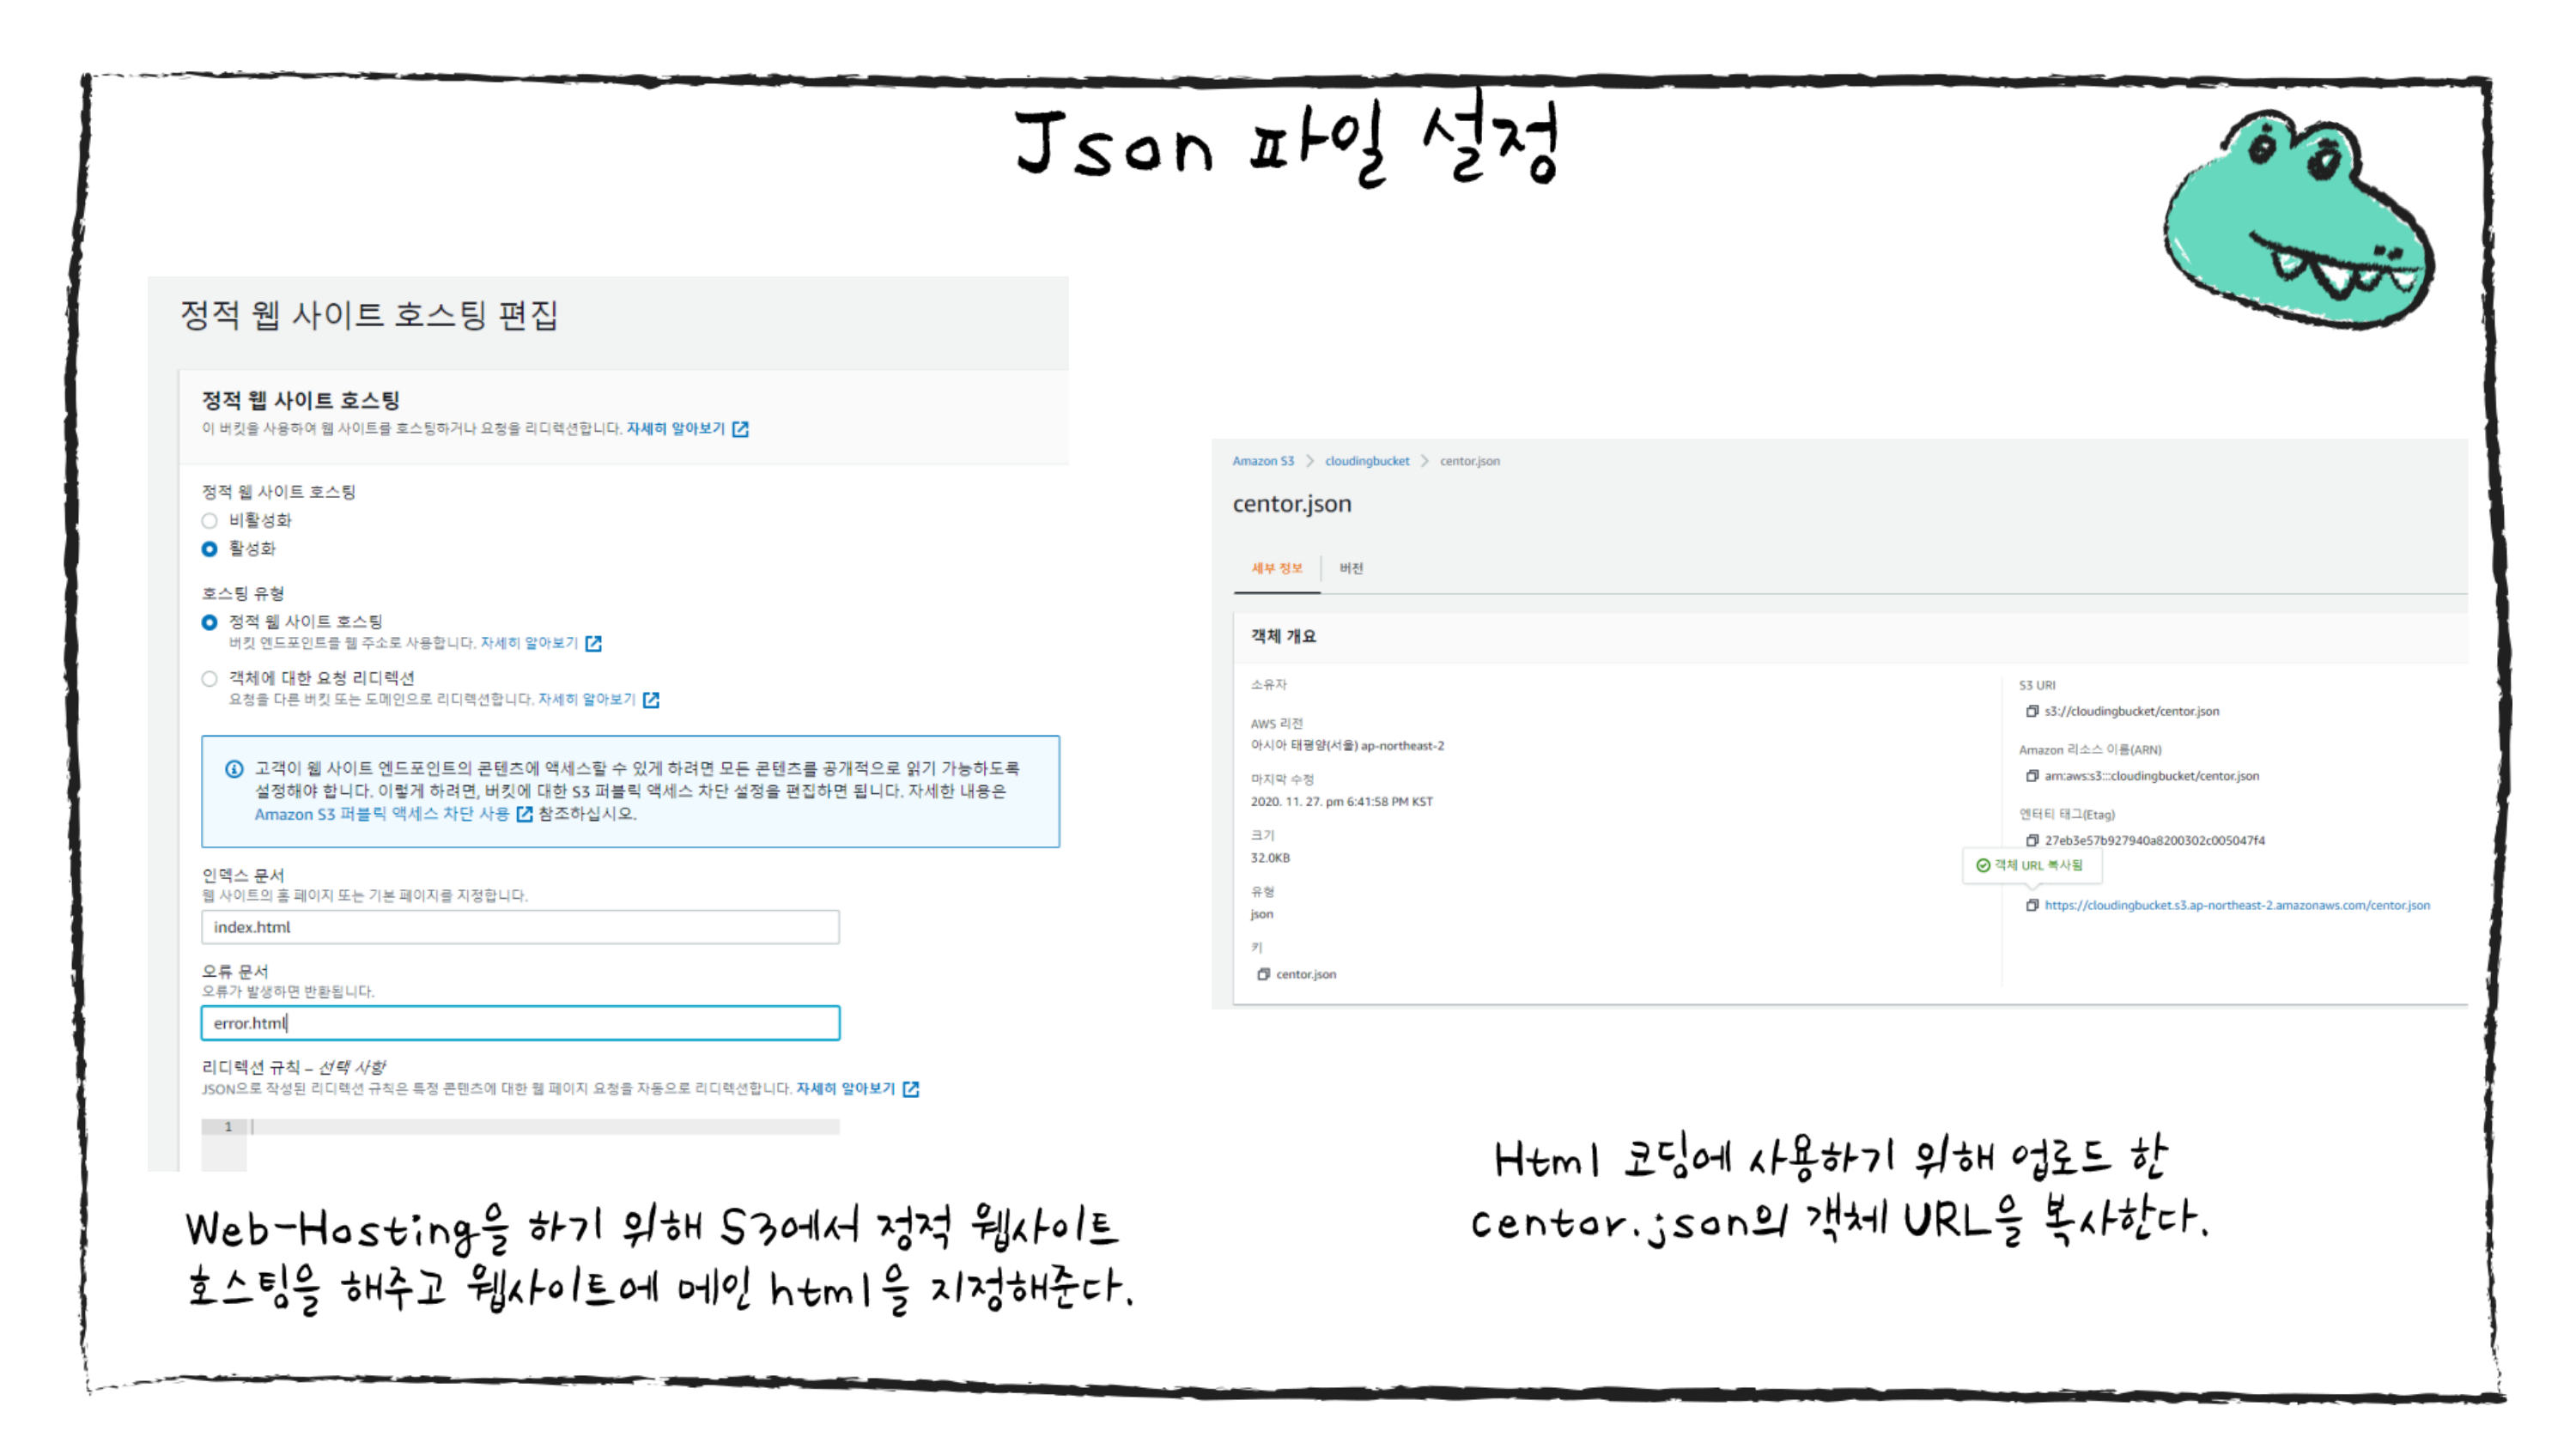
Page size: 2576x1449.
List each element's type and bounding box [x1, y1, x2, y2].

text_box [2168, 118, 2446, 323]
text_box [63, 70, 2513, 1406]
text_box [148, 276, 1069, 1173]
picture [1393, 1112, 2240, 1273]
text_box [1212, 439, 2469, 1009]
picture [139, 1181, 1164, 1342]
picture [519, 55, 1609, 234]
